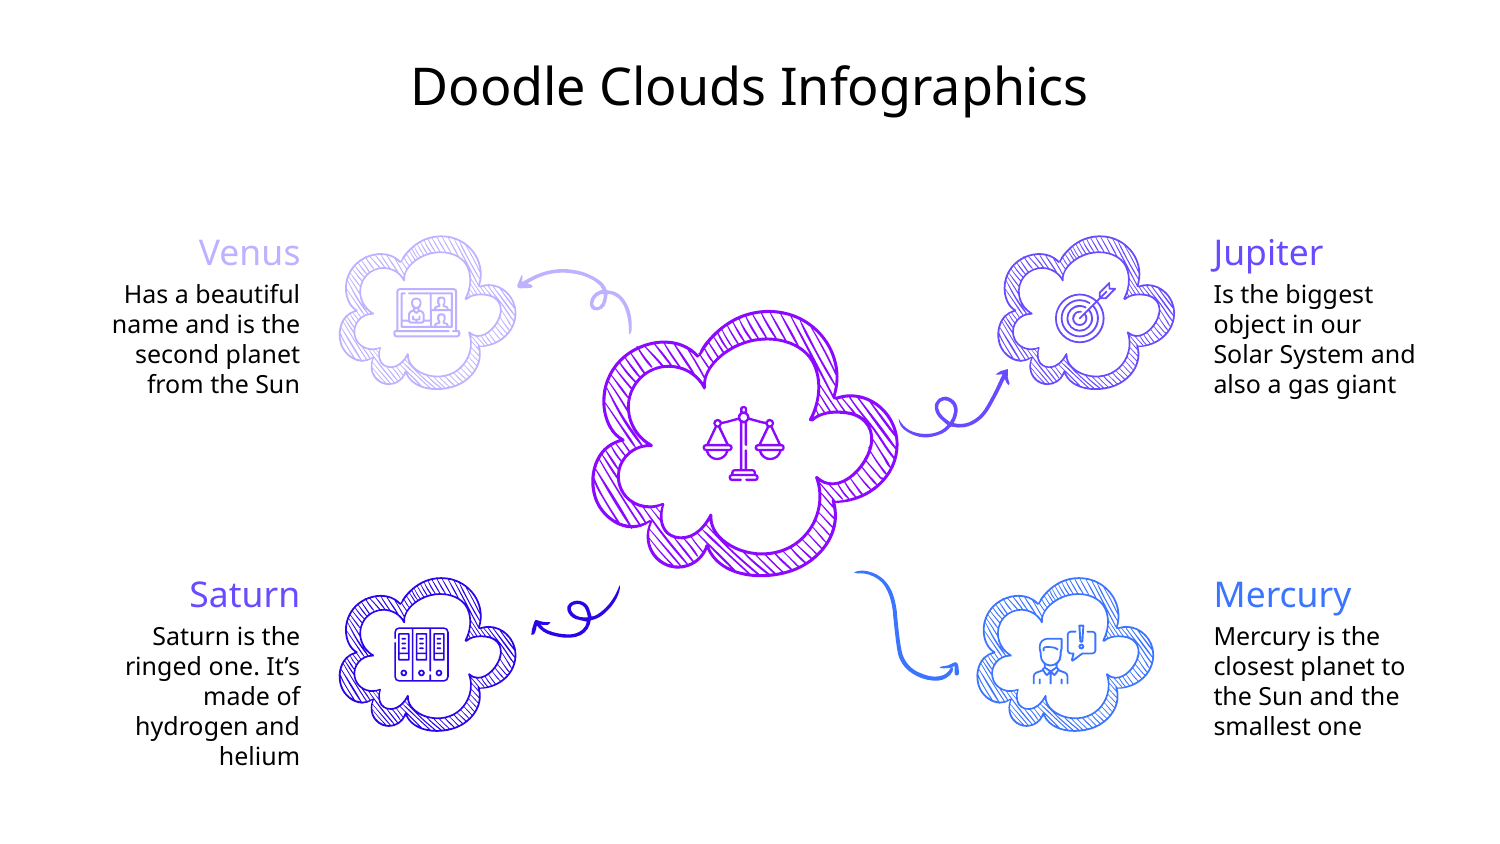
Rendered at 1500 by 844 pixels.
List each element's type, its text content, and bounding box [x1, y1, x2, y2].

text_box [591, 309, 892, 578]
title Doodle Clouds Infographics [67, 38, 1433, 133]
text_box [702, 406, 785, 482]
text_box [74, 214, 639, 411]
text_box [894, 214, 1440, 465]
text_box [853, 556, 1440, 753]
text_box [74, 556, 625, 753]
